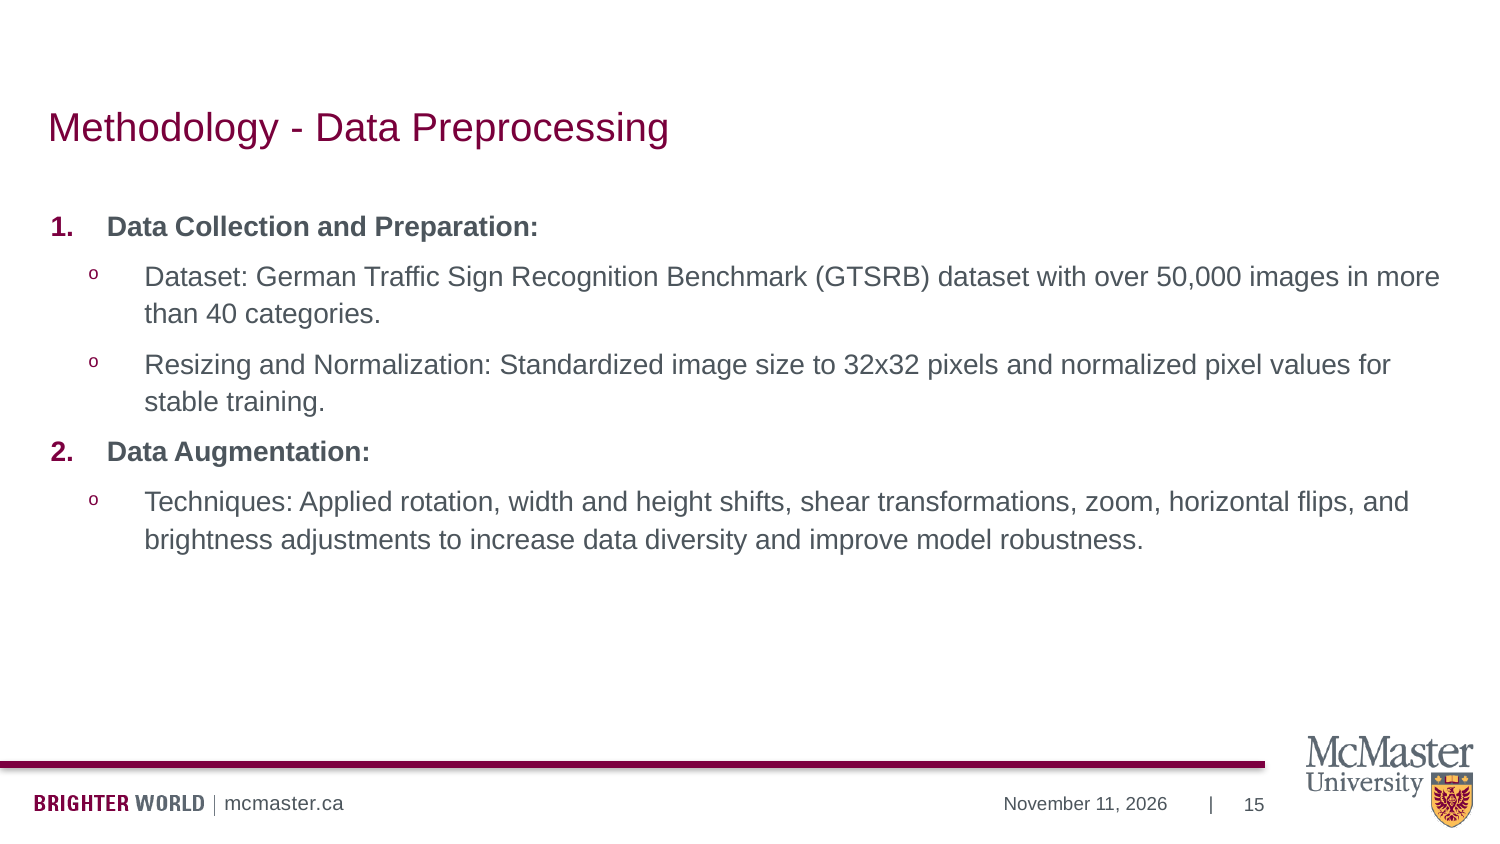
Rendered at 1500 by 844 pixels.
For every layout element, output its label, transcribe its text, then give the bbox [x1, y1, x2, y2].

picture [1306, 735, 1474, 828]
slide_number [861, 780, 1183, 826]
picture [32, 793, 220, 816]
title Methodology - Data Preprocessing [32, 68, 1474, 150]
slide_number 15 [1186, 780, 1265, 826]
text_box [32, 192, 1474, 733]
